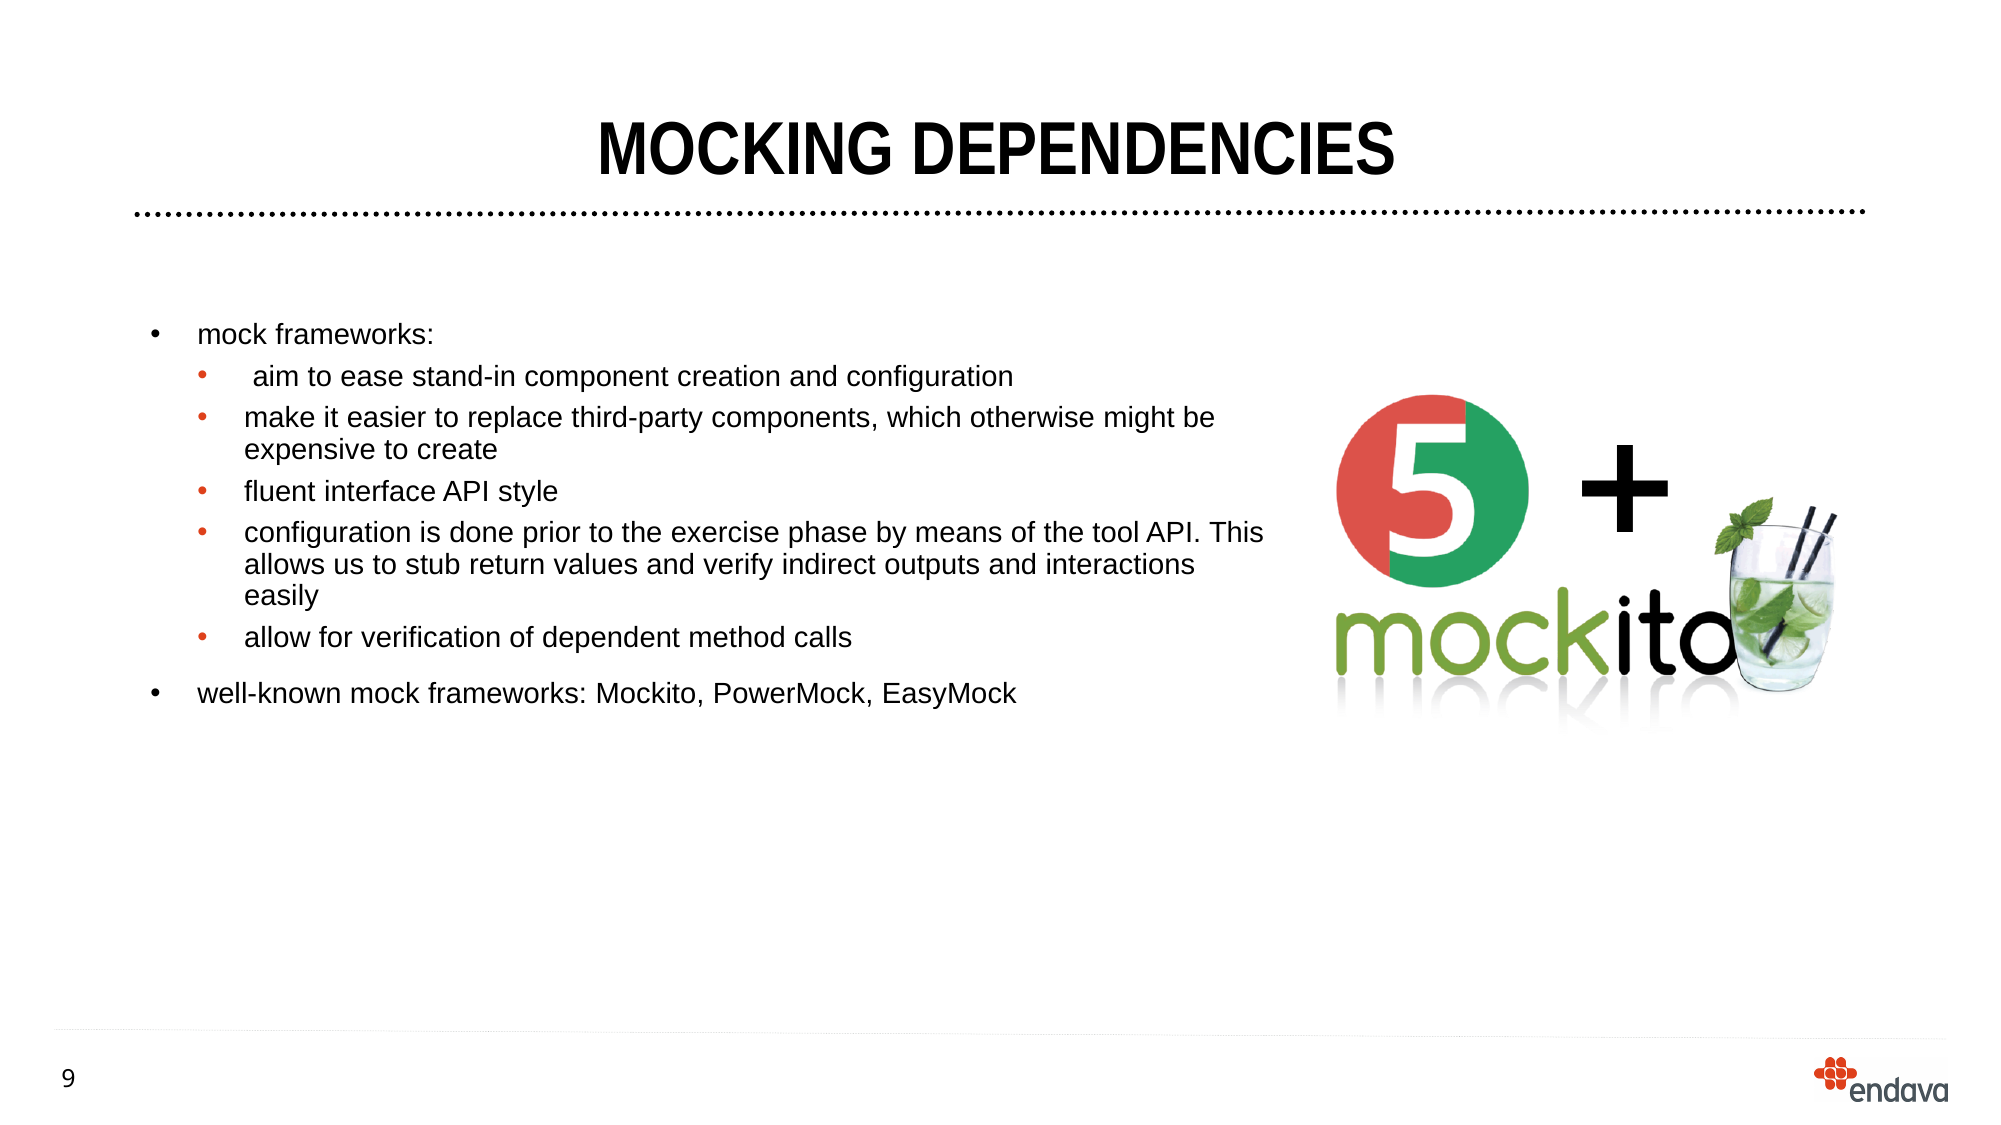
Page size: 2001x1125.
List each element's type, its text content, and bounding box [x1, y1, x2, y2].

picture [1322, 389, 1850, 750]
picture [1814, 1057, 1948, 1102]
title Mocking dependencies [198, 26, 1812, 195]
text_box mock frameworks: aim to ease stand-in component creation and configuration make it easier to replace third-party components, which otherwise might be expensive to create fluent interface API style configuration is done prior to the exercise phase by means of the tool API. This allows us to stub return values and verify indirect outputs and interactions easily allow for verification of dependent method calls well-known mock frameworks: Mockito, PowerMock, EasyMock [150, 308, 1295, 927]
